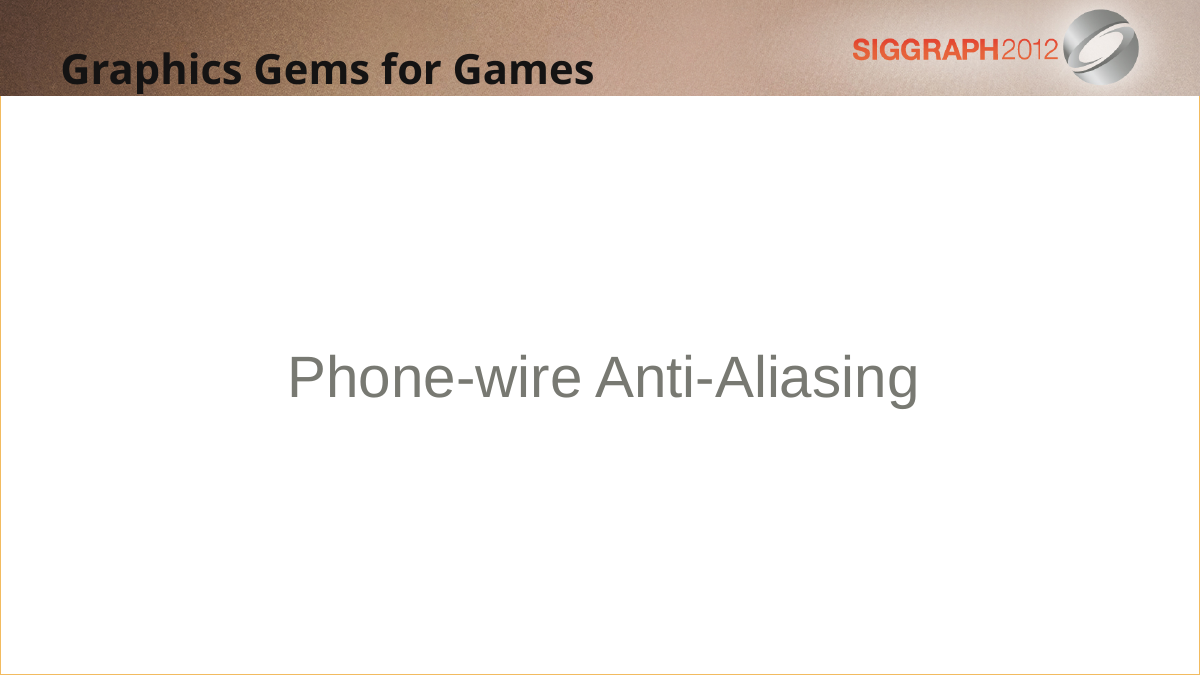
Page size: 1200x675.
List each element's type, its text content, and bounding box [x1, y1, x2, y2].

picture [0, 0, 1200, 96]
list Phone-wire Anti-Aliasing [45, 324, 1163, 400]
text_box Graphics Gems for Games [48, 37, 1090, 100]
